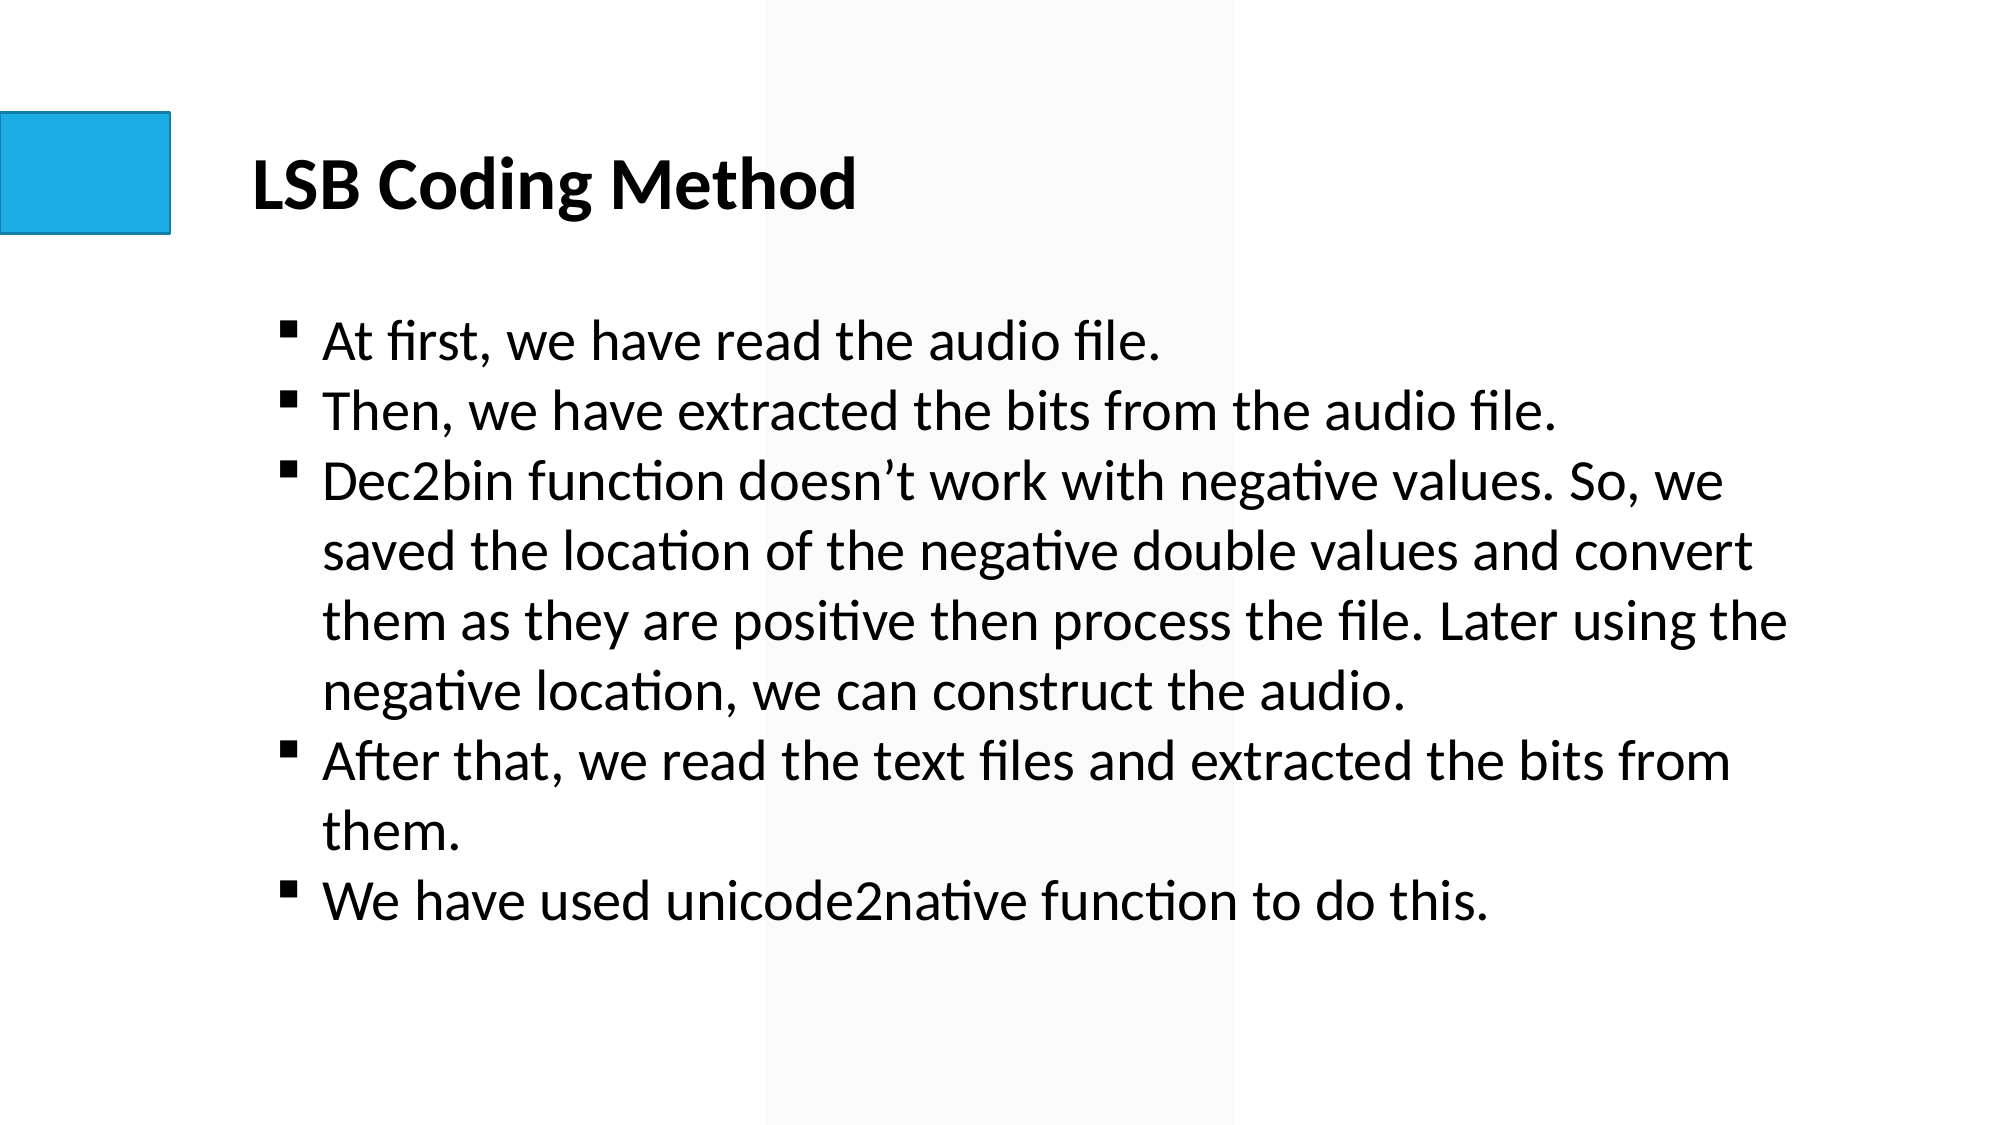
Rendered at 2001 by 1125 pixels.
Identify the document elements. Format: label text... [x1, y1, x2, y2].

text_box At first, we have read the audio file. Then, we have extracted the bits from the audio file. Dec2bin function doesn’t work with negative values. So, we saved the location of the negative double values and convert them as they are positive then process the file. Later using the negative location, we can construct the audio. After that, we read the text files and extracted the bits from them. We have used unicode2native function to do this. [260, 294, 1843, 1010]
text_box [0, 111, 171, 235]
text_box LSB Coding Method [237, 127, 1763, 233]
